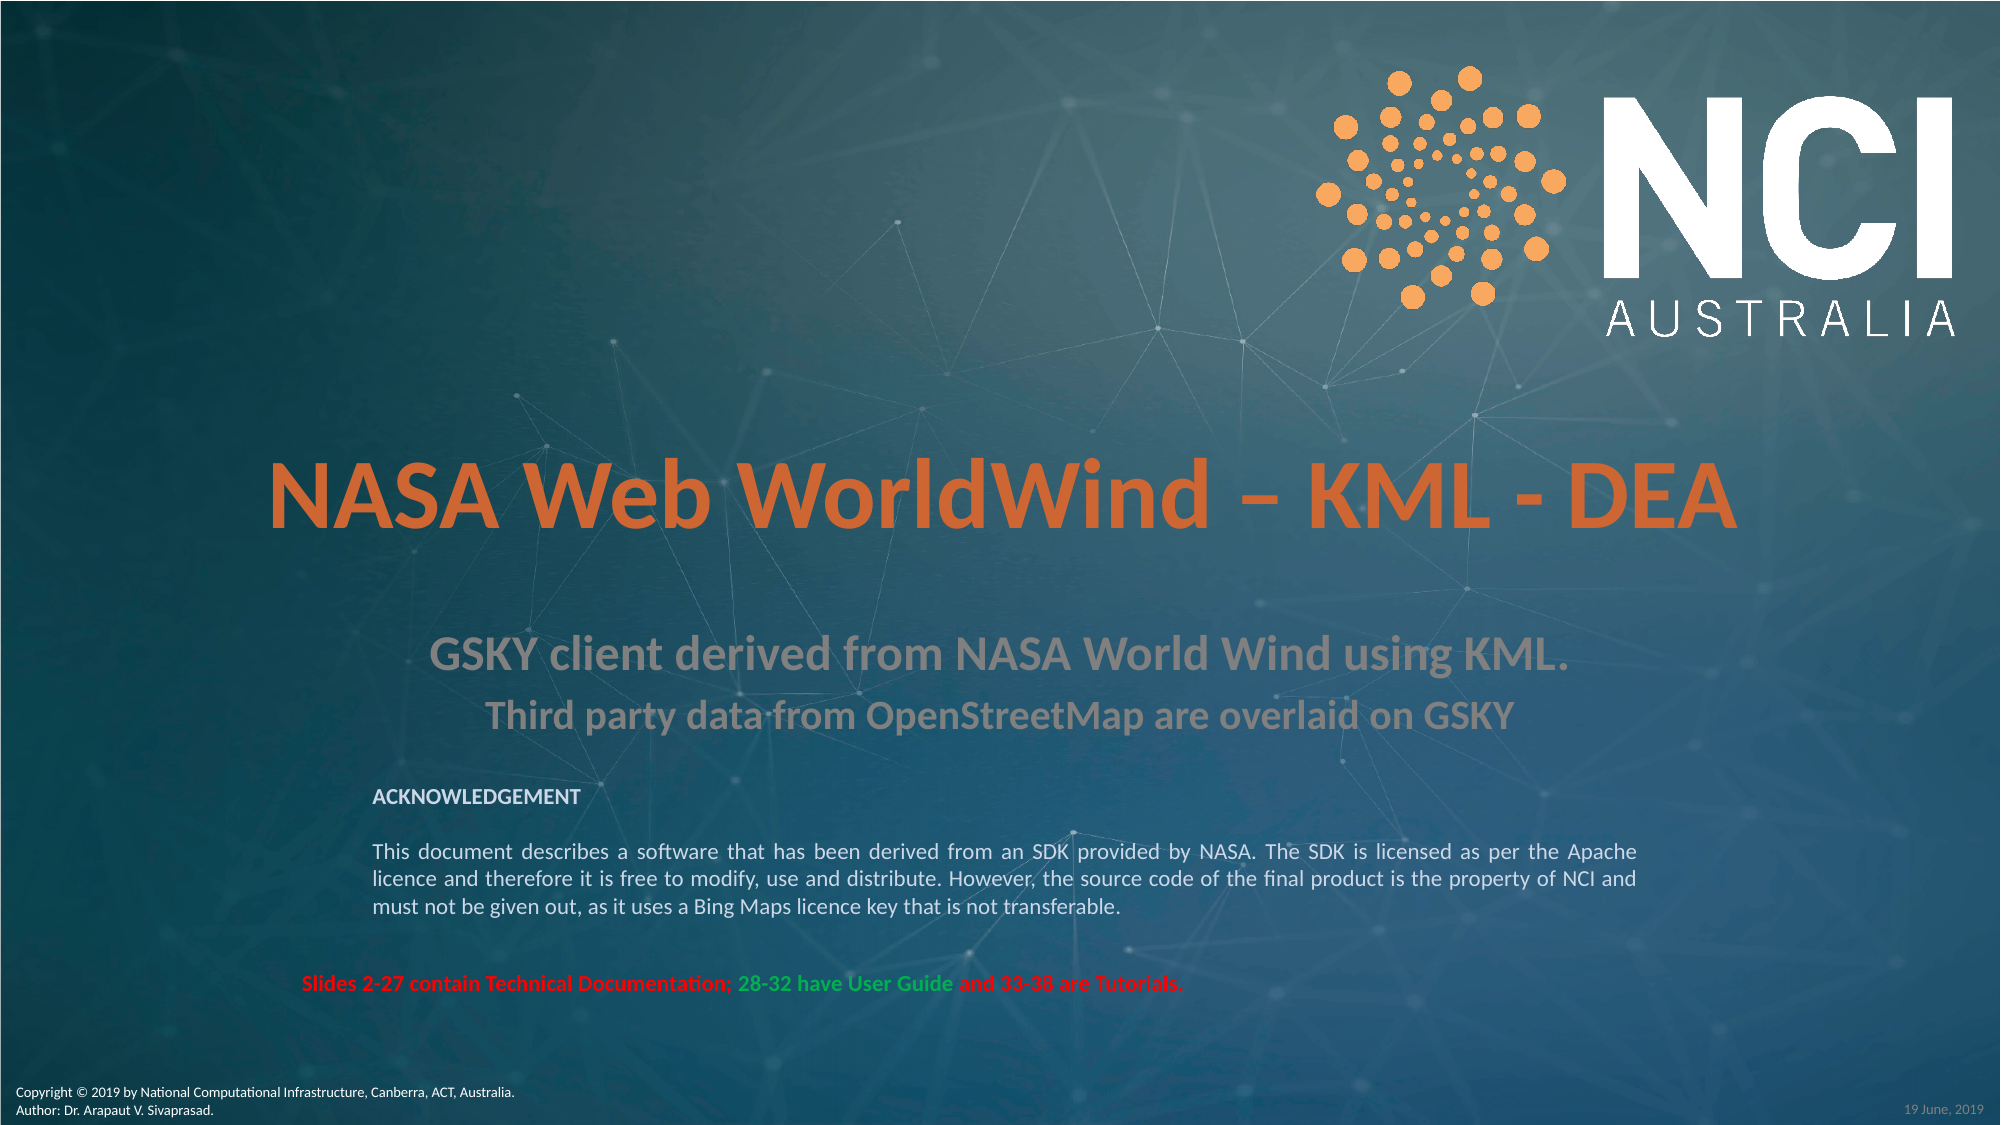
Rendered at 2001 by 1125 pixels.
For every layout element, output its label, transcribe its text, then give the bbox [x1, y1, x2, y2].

text_box Third party data from OpenStreetMap are overlaid on GSKY [287, 670, 1713, 762]
text_box ACKNOWLEDGEMENT This document describes a software that has been derived from an SDK provided by NASA. The SDK is licensed as per the Apache licence and therefore it is free to modify, use and distribute. However, the source code of the final product is the property of NCI and must not be given out, as it uses a Bing Maps licence key that is not transferable. [357, 774, 1654, 927]
subtitle GSKY client derived from NASA World Wind using KML. [287, 601, 1713, 670]
text_box Copyright © 2019 by National Computational Infrastructure, Canberra, ACT, Australia. Author: Dr. Arapaut V. Sivaprasad. [0, 1078, 674, 1123]
text_box 19 June, 2019 [1834, 1092, 1999, 1125]
title NASA Web WorldWind – KML - DEA [35, 403, 1972, 558]
text_box Slides 2-27 contain Technical Documentation; 28-32 have User Guide and 33-38 are Tutorials. [287, 961, 1496, 1004]
picture [2, 2, 2000, 1125]
